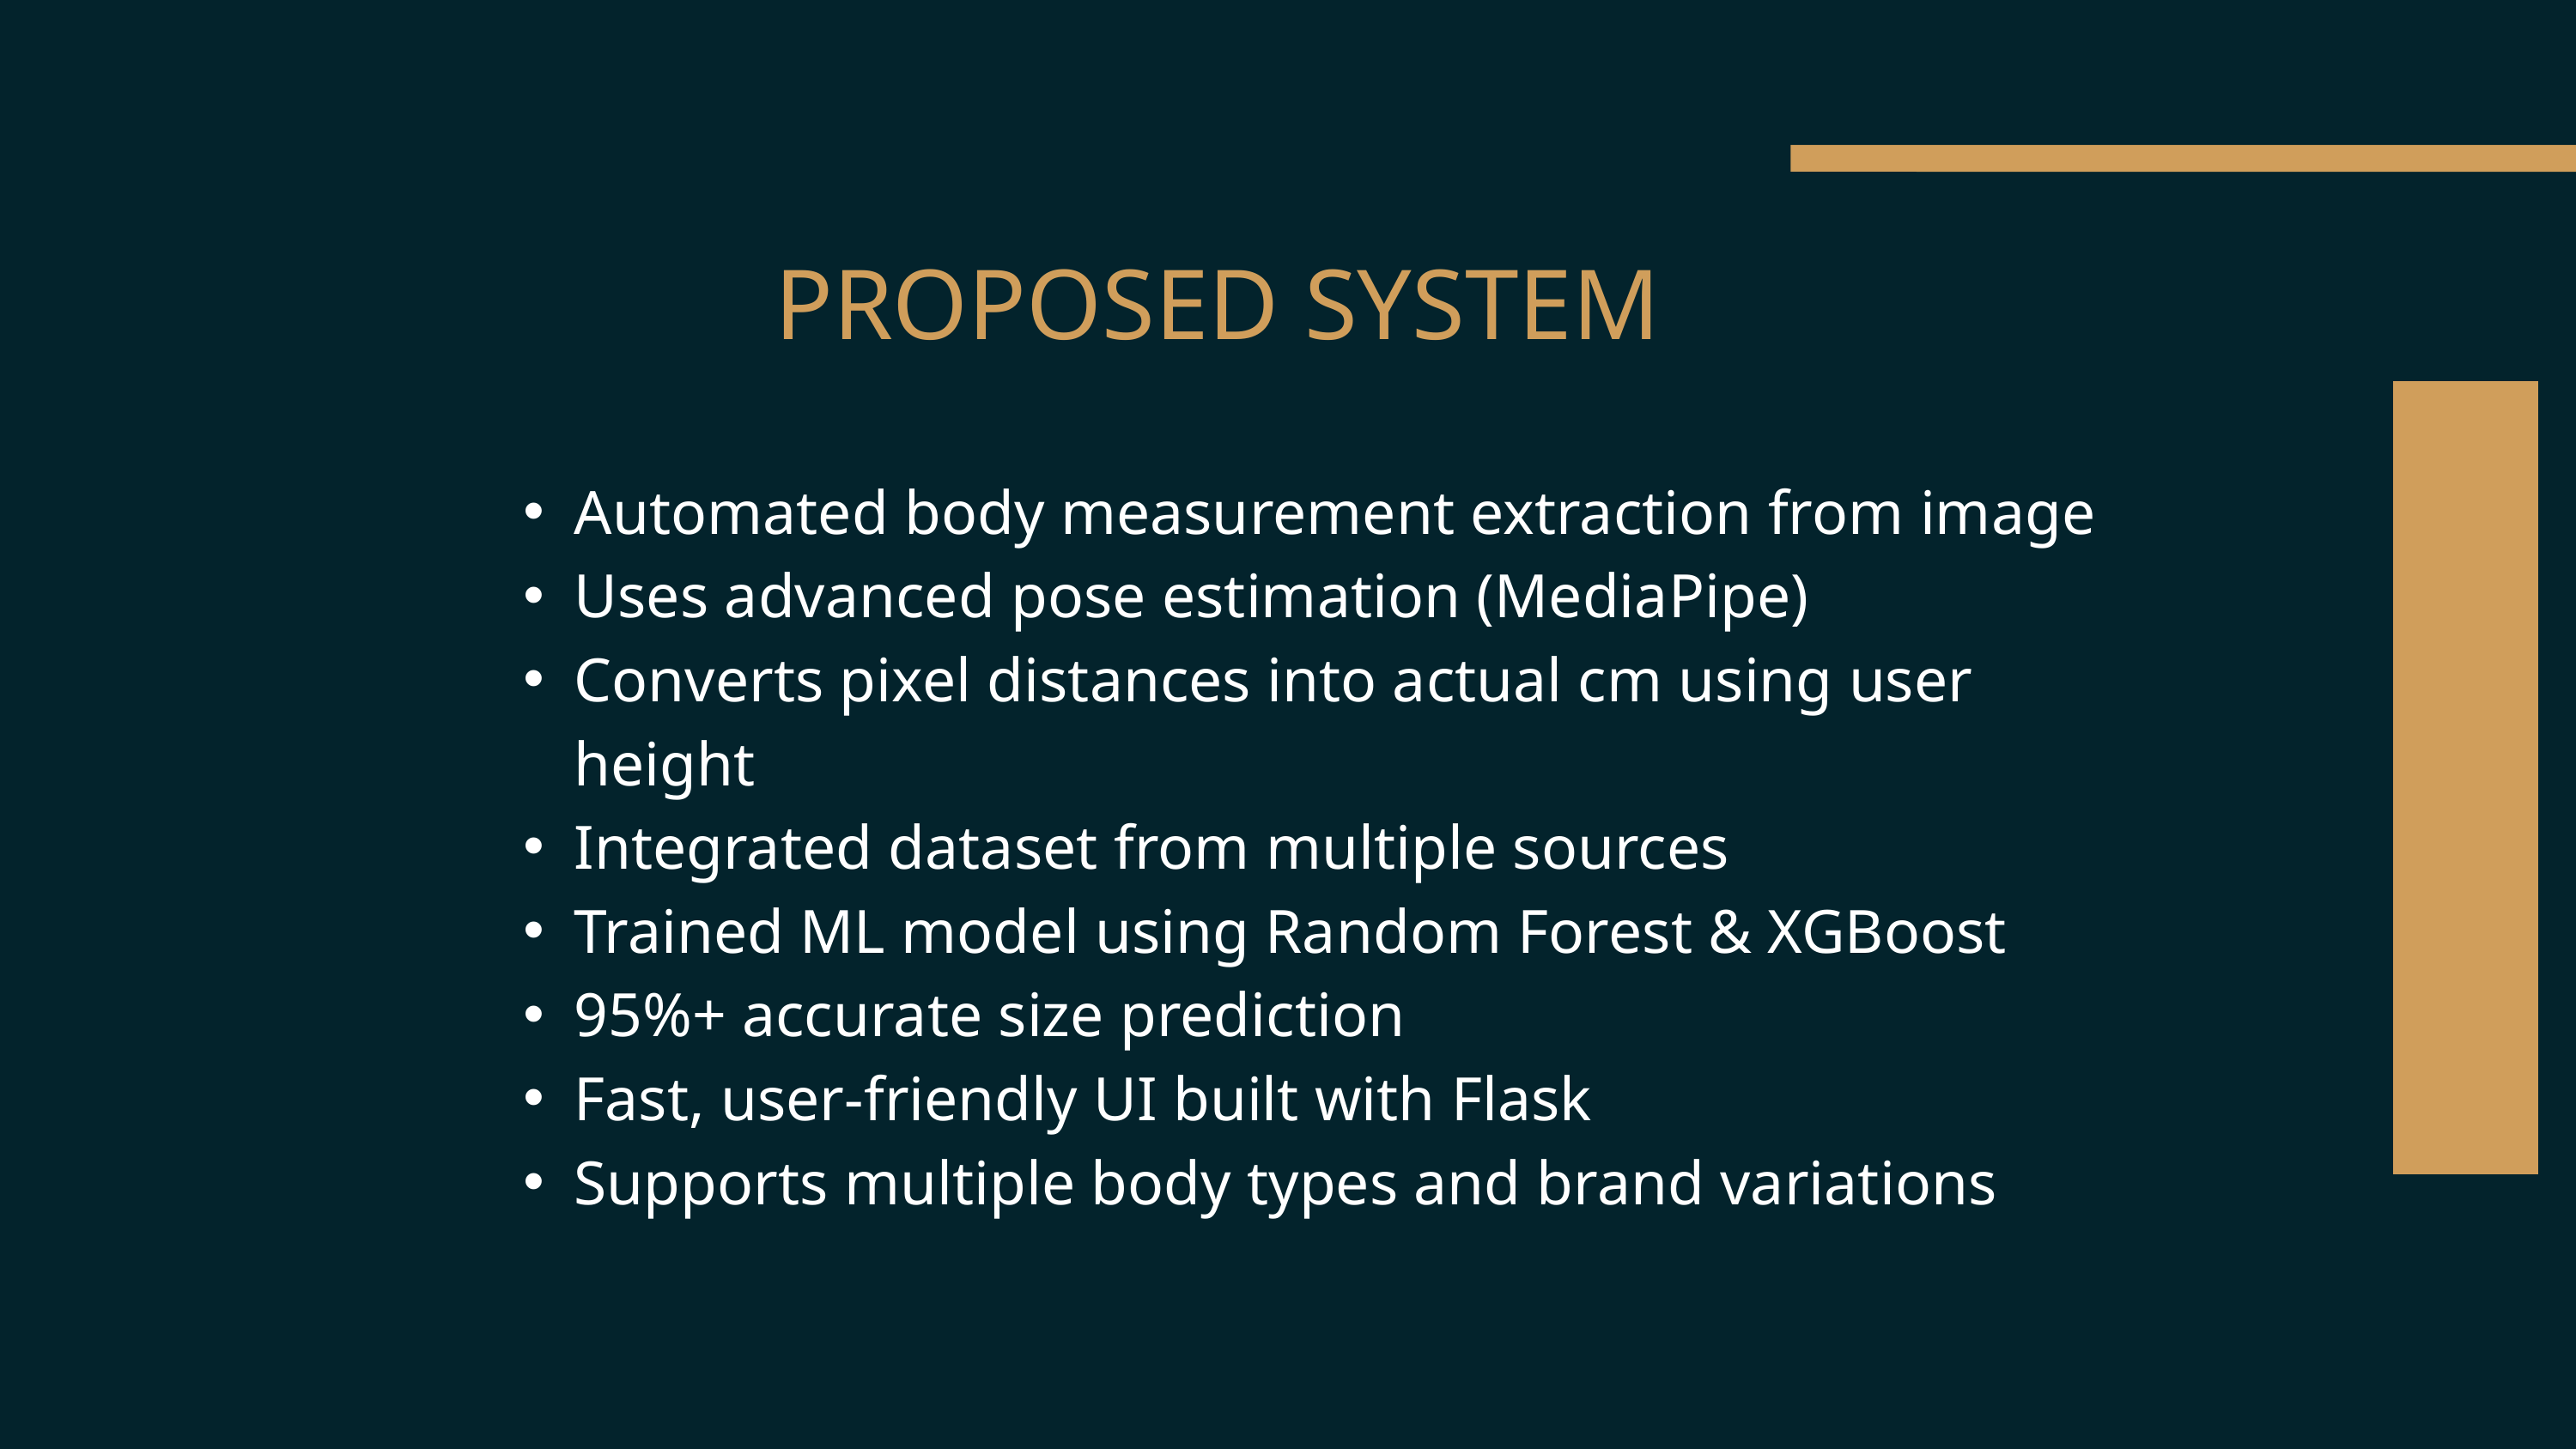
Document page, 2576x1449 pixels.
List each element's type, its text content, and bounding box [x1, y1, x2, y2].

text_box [2393, 380, 2539, 1175]
text_box PROPOSED SYSTEM [750, 223, 1686, 360]
text_box Automated body measurement extraction from image Uses advanced pose estimation (MediaPipe) Converts pixel distances into actual cm using user height Integrated dataset from multiple sources Trained ML model using Random Forest & XGBoost 95%+ accurate size prediction Fast, user-friendly UI built with Flask Supports multiple body types and brand variations [471, 462, 2122, 1300]
